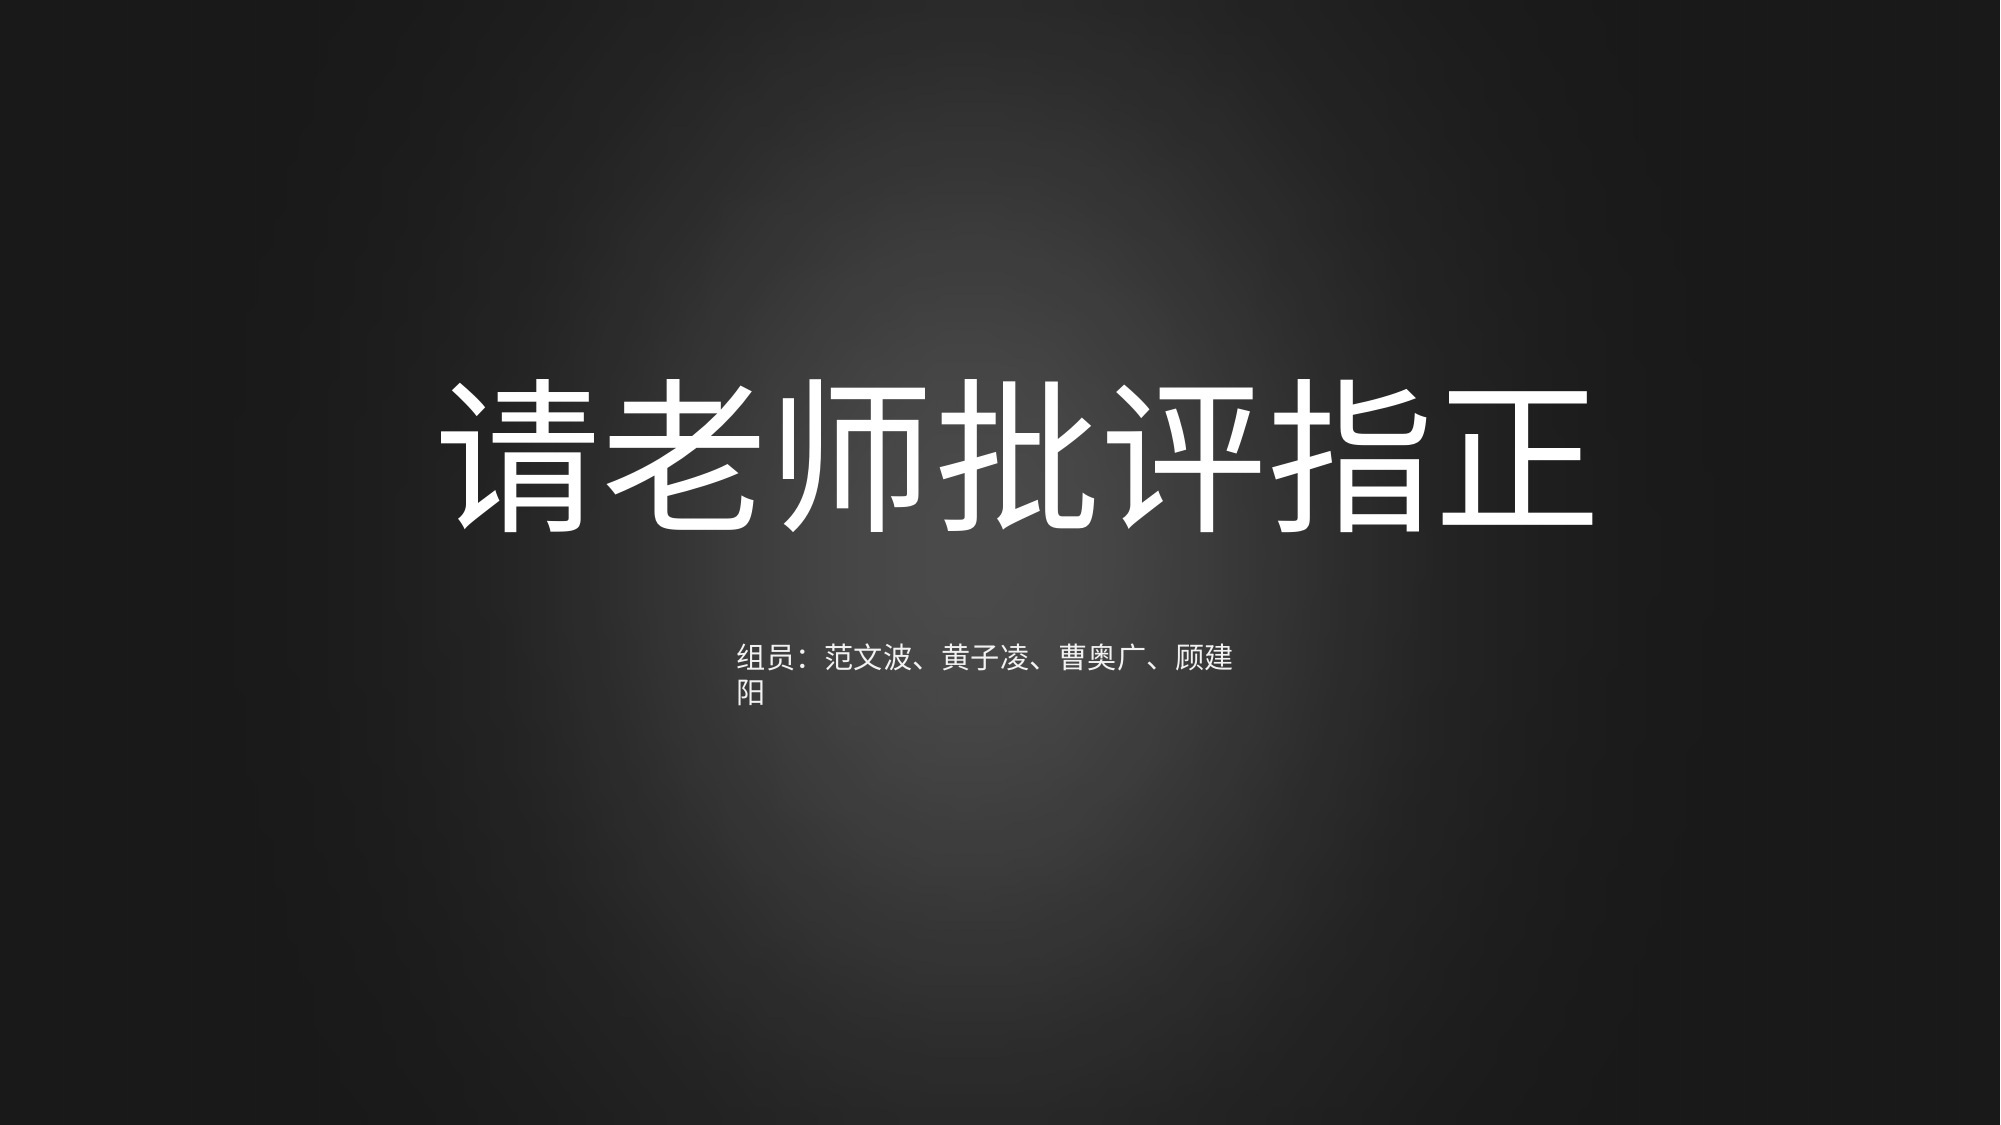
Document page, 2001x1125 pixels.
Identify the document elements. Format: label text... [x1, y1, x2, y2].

text_box 组员：范文波、黄子凌、曹奥广、顾建阳 [722, 631, 1278, 717]
text_box 请老师批评指正 [419, 345, 1628, 561]
